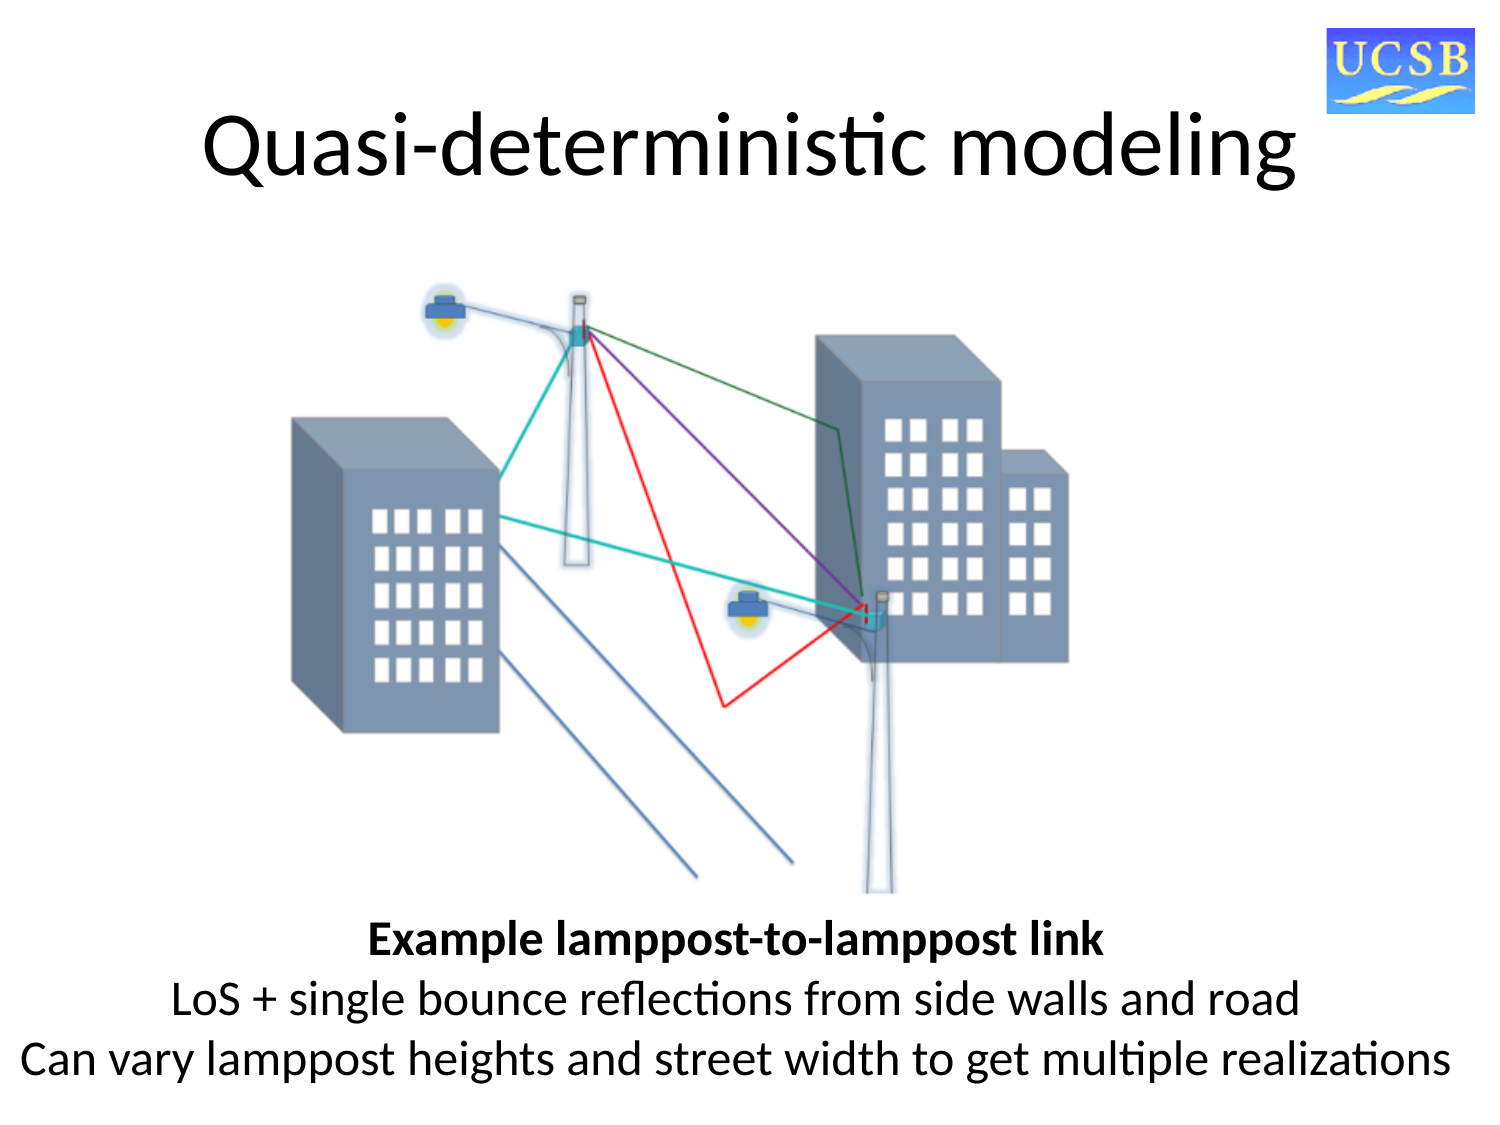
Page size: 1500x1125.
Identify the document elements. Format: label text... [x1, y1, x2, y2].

title Quasi-deterministic modeling [75, 45, 1425, 233]
text_box Example lamppost-to-lamppost link LoS + single bounce reflections from side walls and road Can vary lamppost heights and street width to get multiple realizations [5, 898, 1467, 1093]
title Link budget [1326, 28, 1475, 114]
picture [205, 260, 1315, 937]
